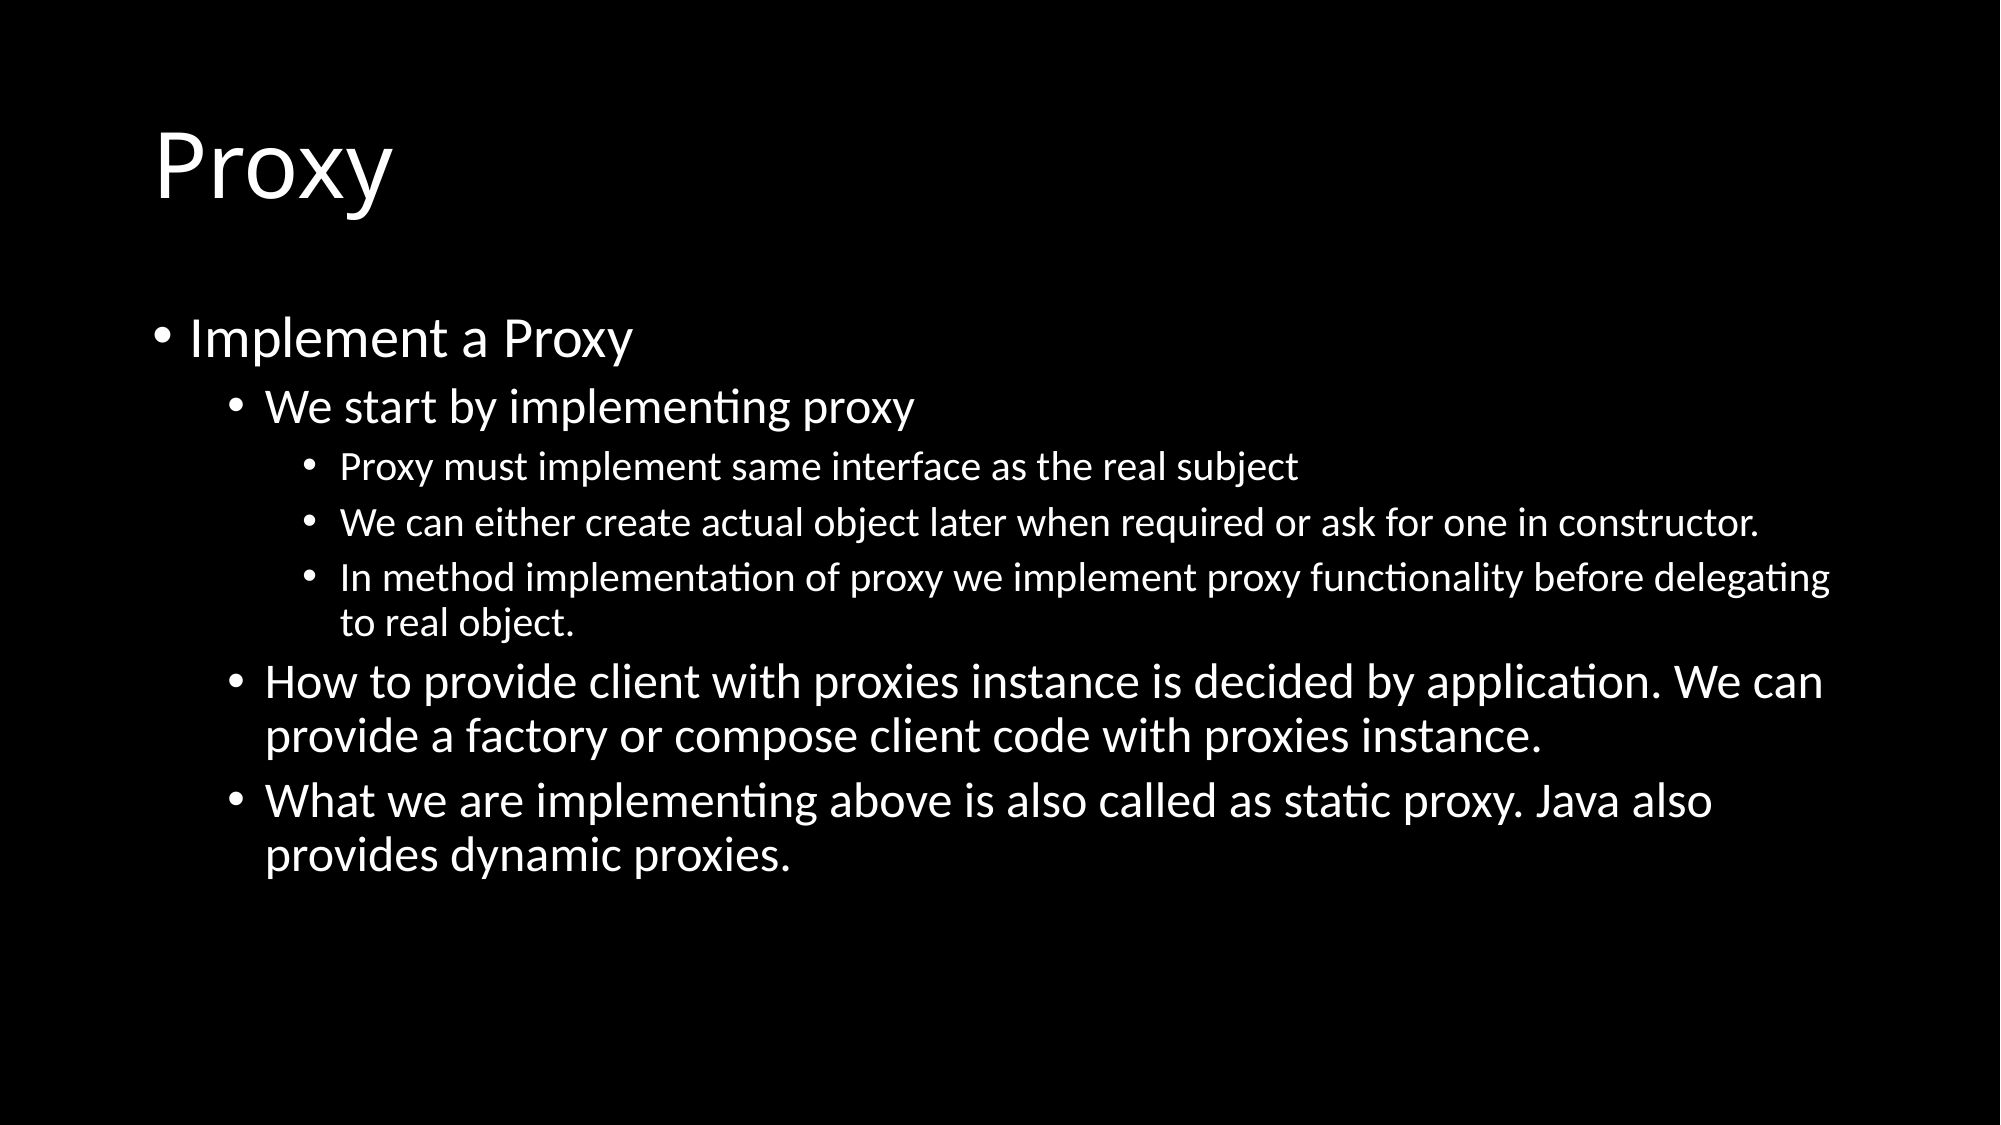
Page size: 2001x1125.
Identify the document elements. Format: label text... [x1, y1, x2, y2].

title Proxy [137, 59, 1863, 278]
list Implement a Proxy We start by implementing proxy Proxy must implement same interface as the real subject We can either create actual object later when required or ask for one in constructor. In method implementation of proxy we implement proxy functionality before delegating to real object. How to provide client with proxies instance is decided by application. We can provide a factory or compose client code with proxies instance. What we are implementing above is also called as static proxy. Java also provides dynamic proxies. [137, 299, 1863, 1014]
